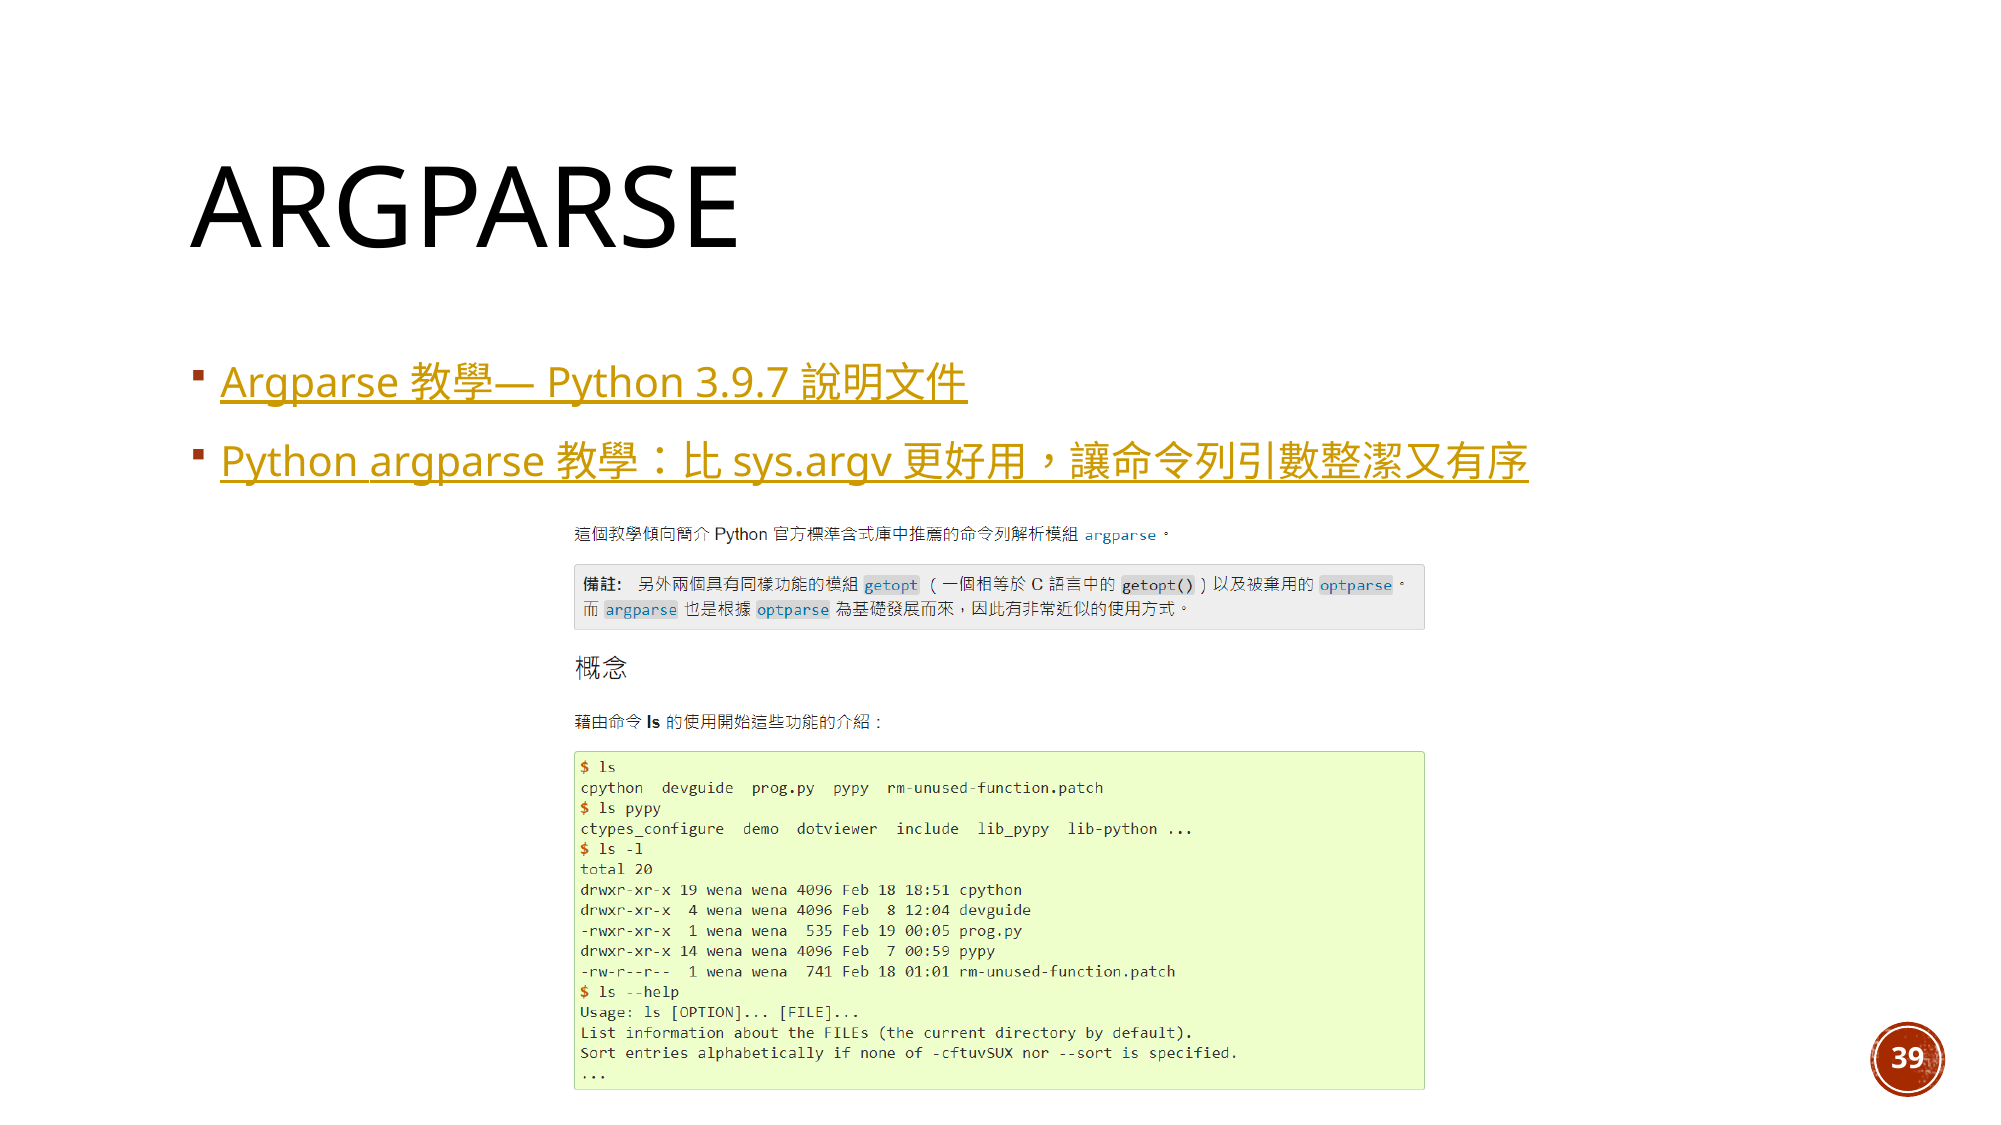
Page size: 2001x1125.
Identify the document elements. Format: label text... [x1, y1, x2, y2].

picture [562, 516, 1438, 1101]
title argparse [175, 79, 1826, 344]
slide_number 39 [1855, 1028, 1961, 1089]
list Argparse 教學— Python 3.9.7 說明文件 Python argparse 教學：比 sys.argv 更好用，讓命令列引數整潔又有序 [175, 348, 1826, 1013]
